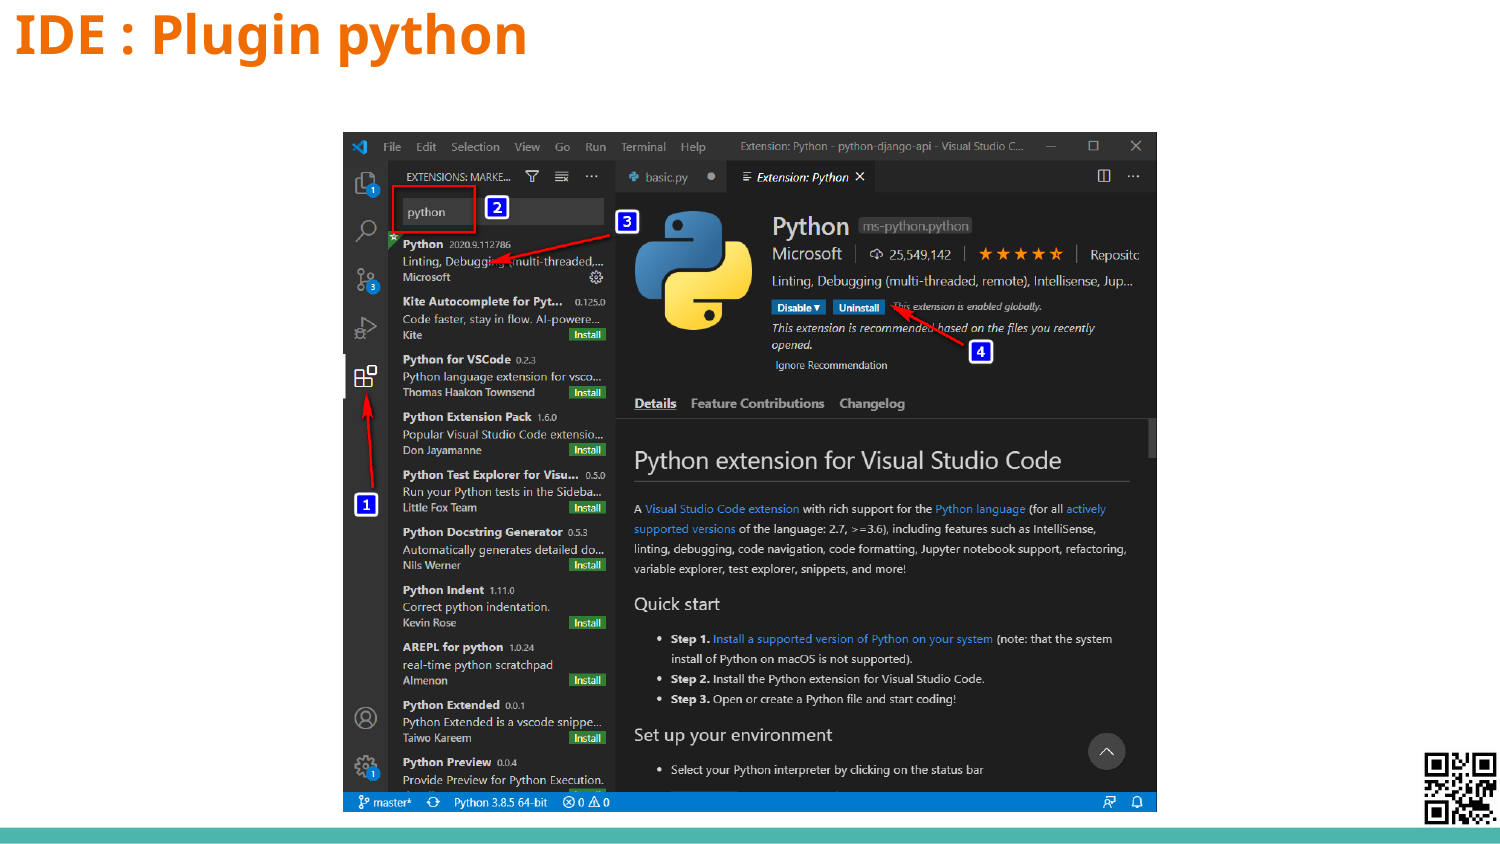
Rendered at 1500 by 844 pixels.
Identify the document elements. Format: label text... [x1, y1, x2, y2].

title IDE : Plugin python [0, 0, 1313, 67]
picture [1421, 750, 1500, 827]
picture [342, 131, 1157, 813]
